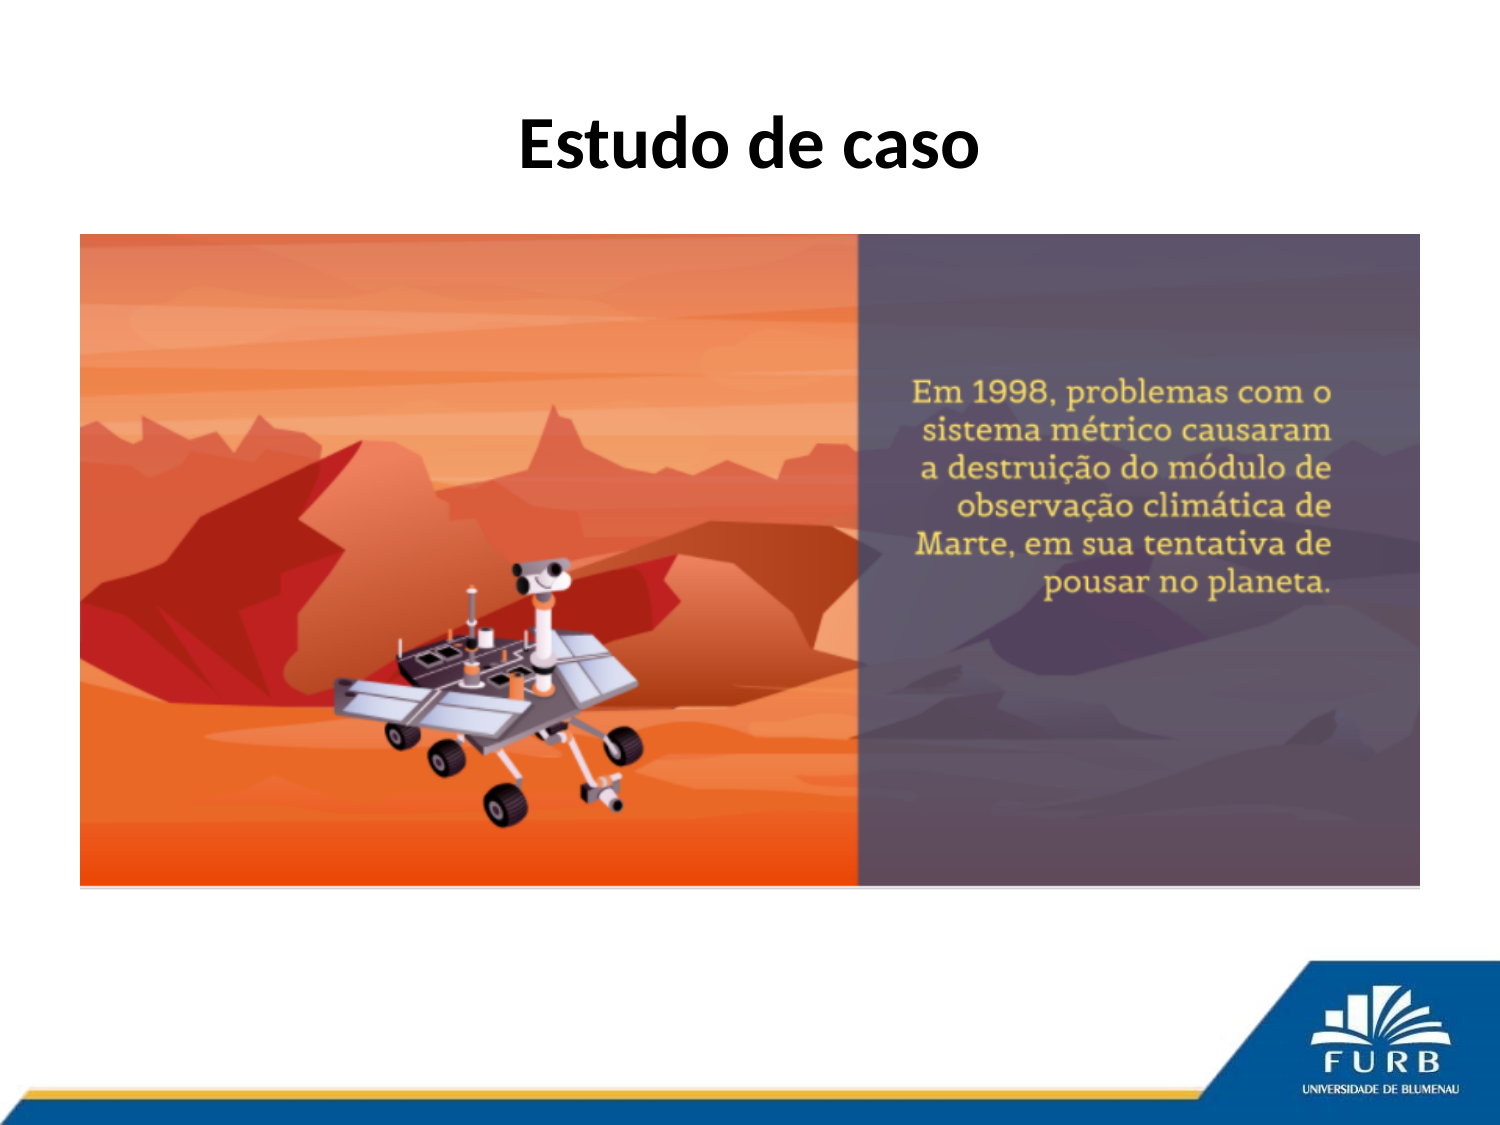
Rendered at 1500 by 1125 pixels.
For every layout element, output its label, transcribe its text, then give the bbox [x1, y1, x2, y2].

picture [0, 0, 1500, 1125]
title Estudo de caso [75, 45, 1425, 233]
